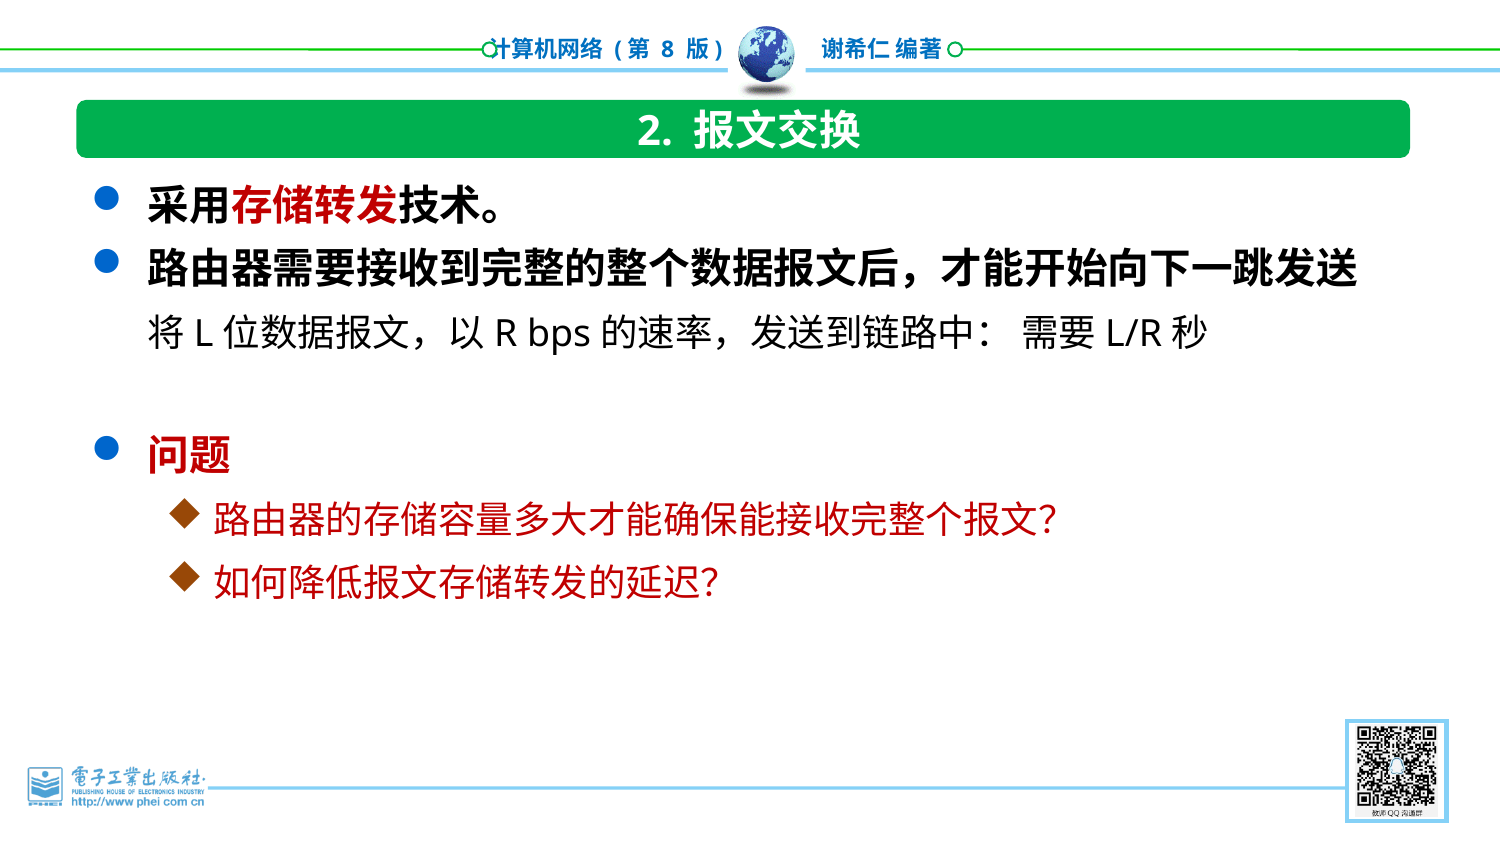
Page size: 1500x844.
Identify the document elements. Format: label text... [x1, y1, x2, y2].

list 采用存储转发技术。 路由器需要接收到完整的整个数据报文后，才能开始向下一跳发送将L位数据报文，以R bps的速率，发送到链路中： 需要L/R秒 问题 路由器的存储容量多大才能确保能接收完整个报文？ 如何降低报文存储转发的延迟？ [76, 159, 1410, 690]
picture [1355, 724, 1438, 817]
list 2. 报文交换 [204, 99, 1293, 158]
picture [23, 764, 208, 809]
picture [736, 24, 796, 99]
